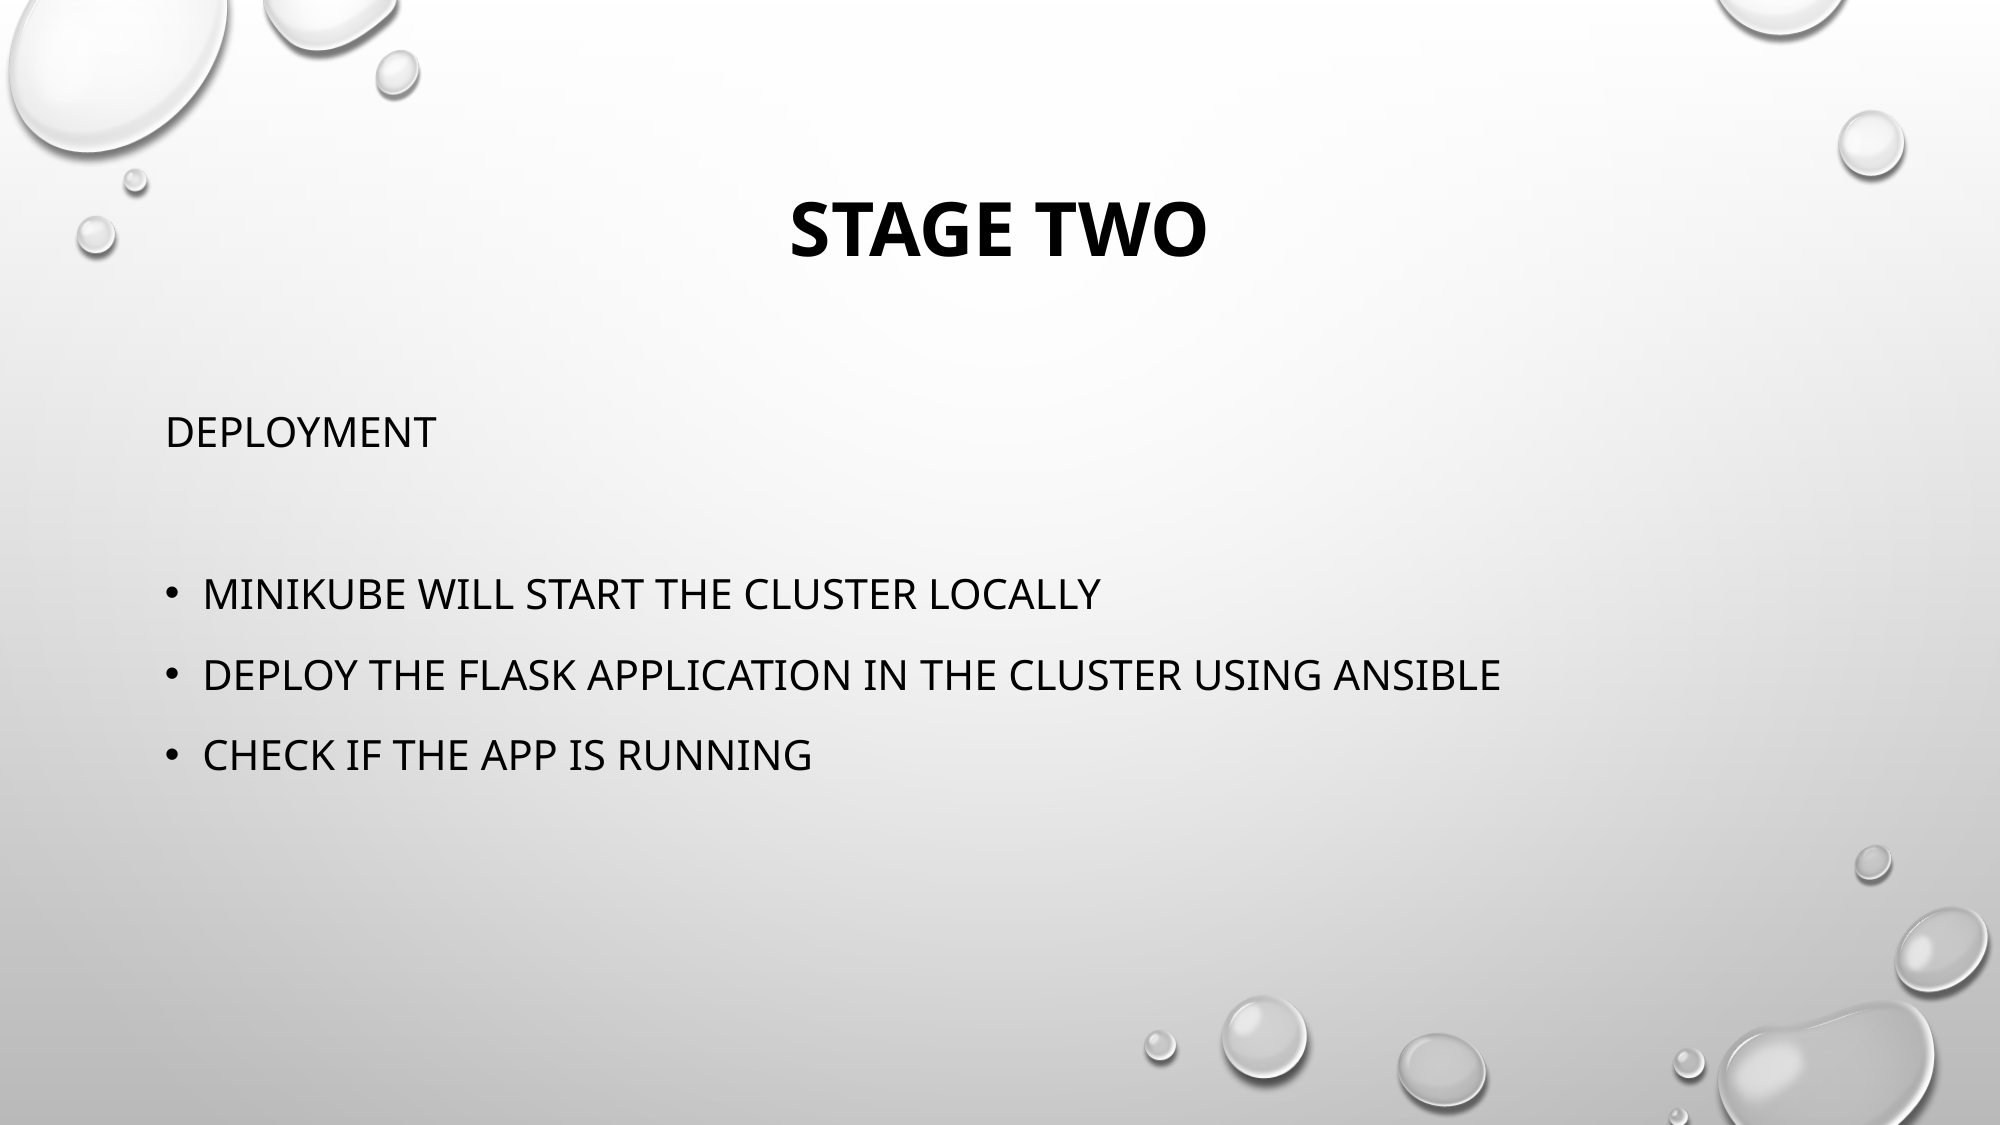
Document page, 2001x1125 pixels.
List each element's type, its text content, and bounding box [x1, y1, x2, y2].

picture [0, 0, 2000, 1125]
title Stage Two [149, 101, 1851, 364]
list Deployment Minikube will start the cluster locally Deploy the Flask application in the cluster using Ansible Check if the app is running [149, 388, 1850, 950]
